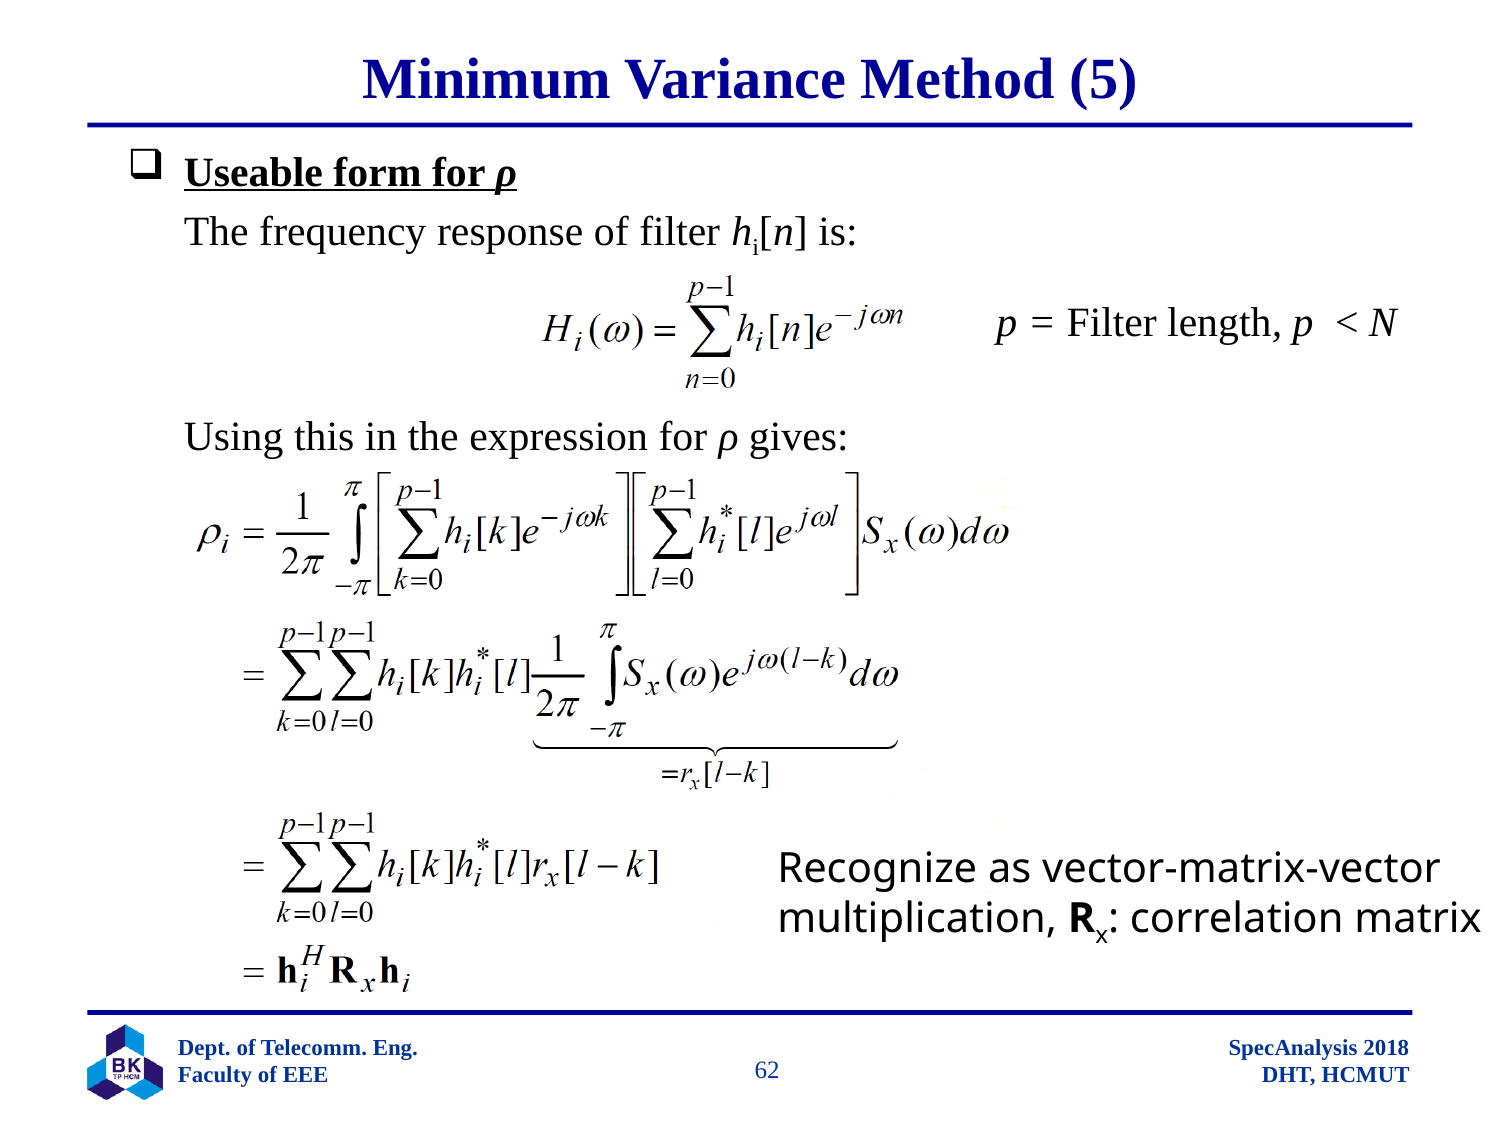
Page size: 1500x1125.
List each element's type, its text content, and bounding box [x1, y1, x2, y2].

text_box p = Filter length, p < N [981, 287, 1412, 353]
slide_number 62 [424, 1037, 976, 1101]
picture [87, 1024, 163, 1100]
picture [174, 462, 1013, 1000]
title Minimum Variance Method (5) [0, 37, 1500, 113]
picture [537, 274, 913, 395]
list Useable form for ρ The frequency response of filter hi[n] is: Using this in the expression for ρ gives: [112, 137, 1388, 988]
text_box Recognize as vector-matrix-vector multiplication, Rx: correlation matrix [1016, 833, 1500, 956]
